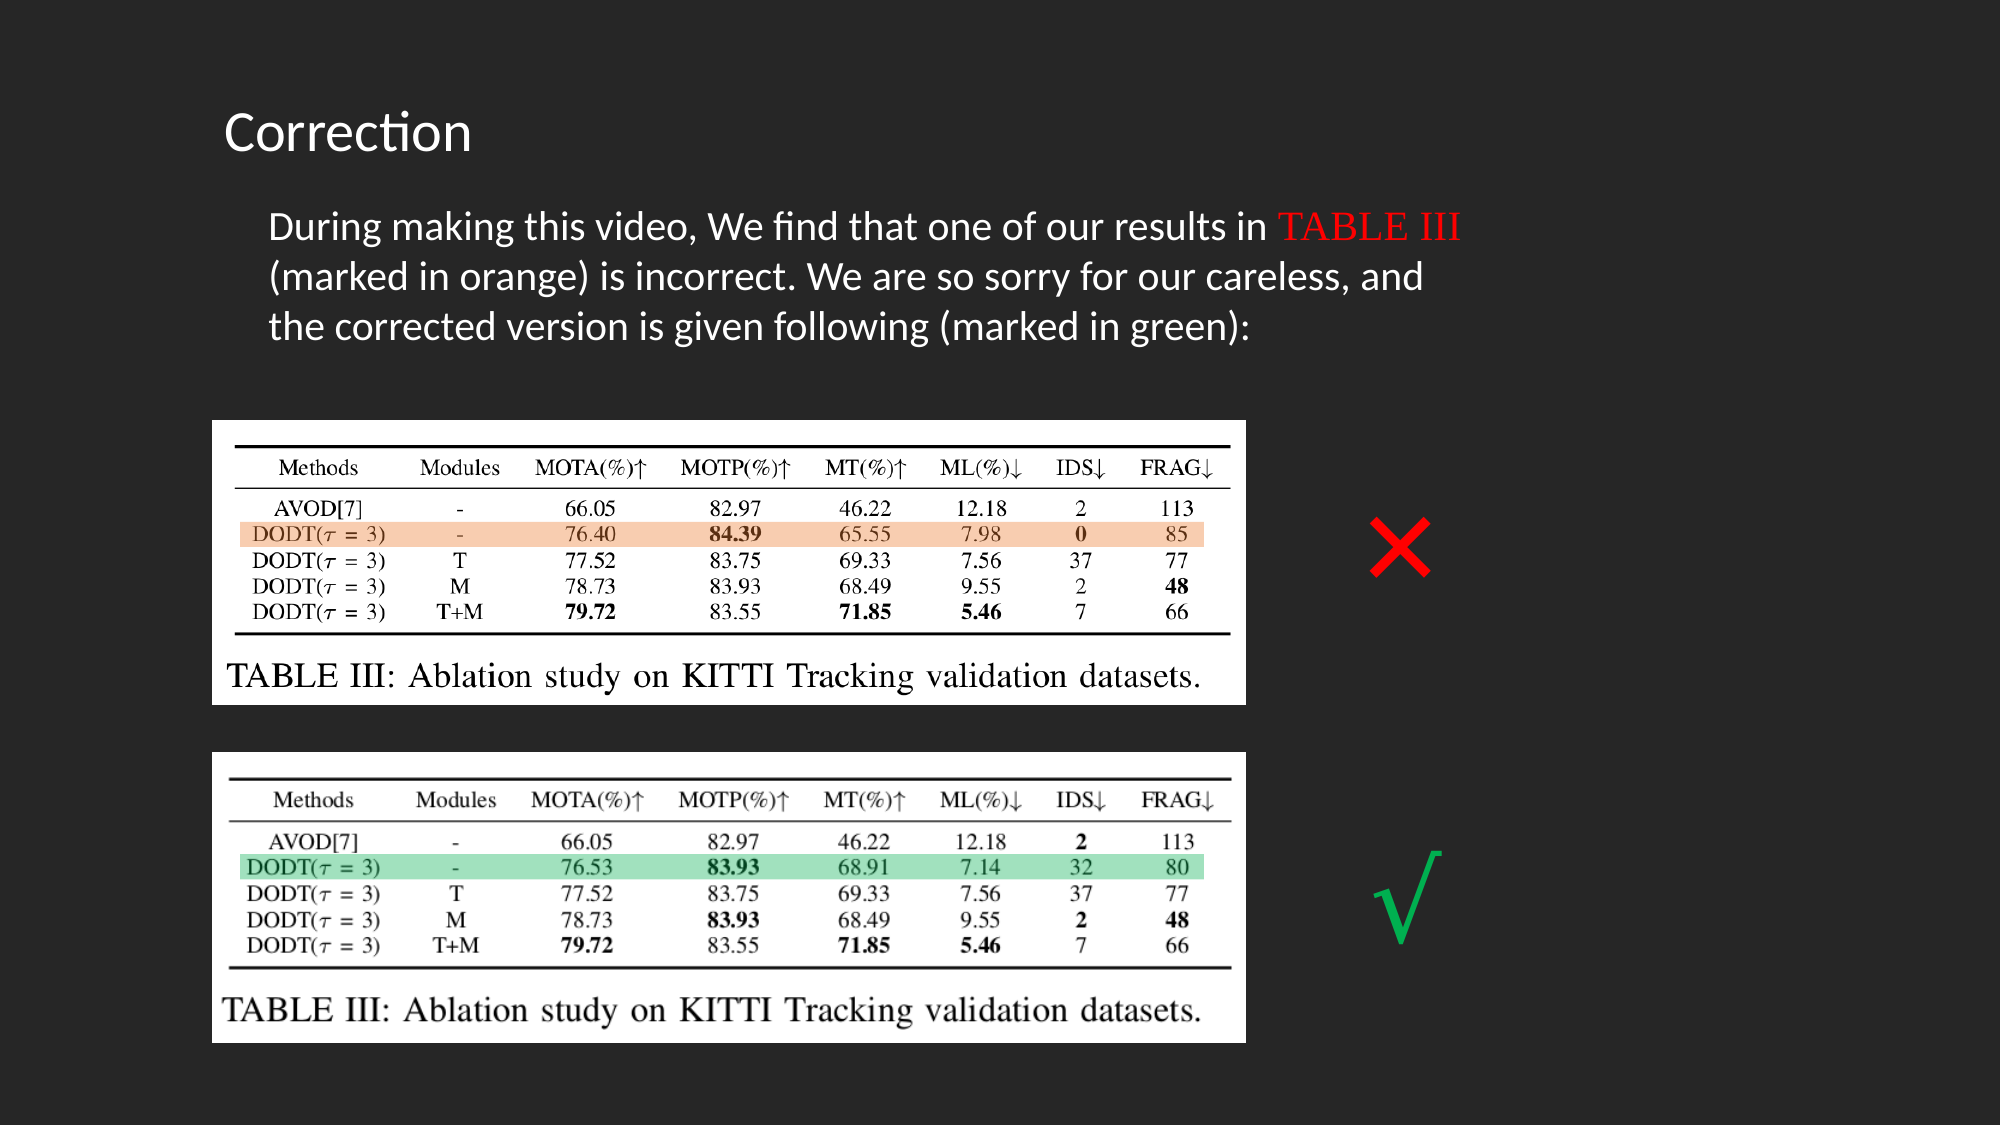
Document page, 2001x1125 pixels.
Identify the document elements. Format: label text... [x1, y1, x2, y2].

text_box Correction [209, 85, 489, 170]
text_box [212, 420, 1452, 1043]
text_box During making this video, We find that one of our results in TABLE III (marked in orange) is incorrect. We are so sorry for our careless, and the corrected version is given following (marked in green): [253, 191, 1487, 356]
